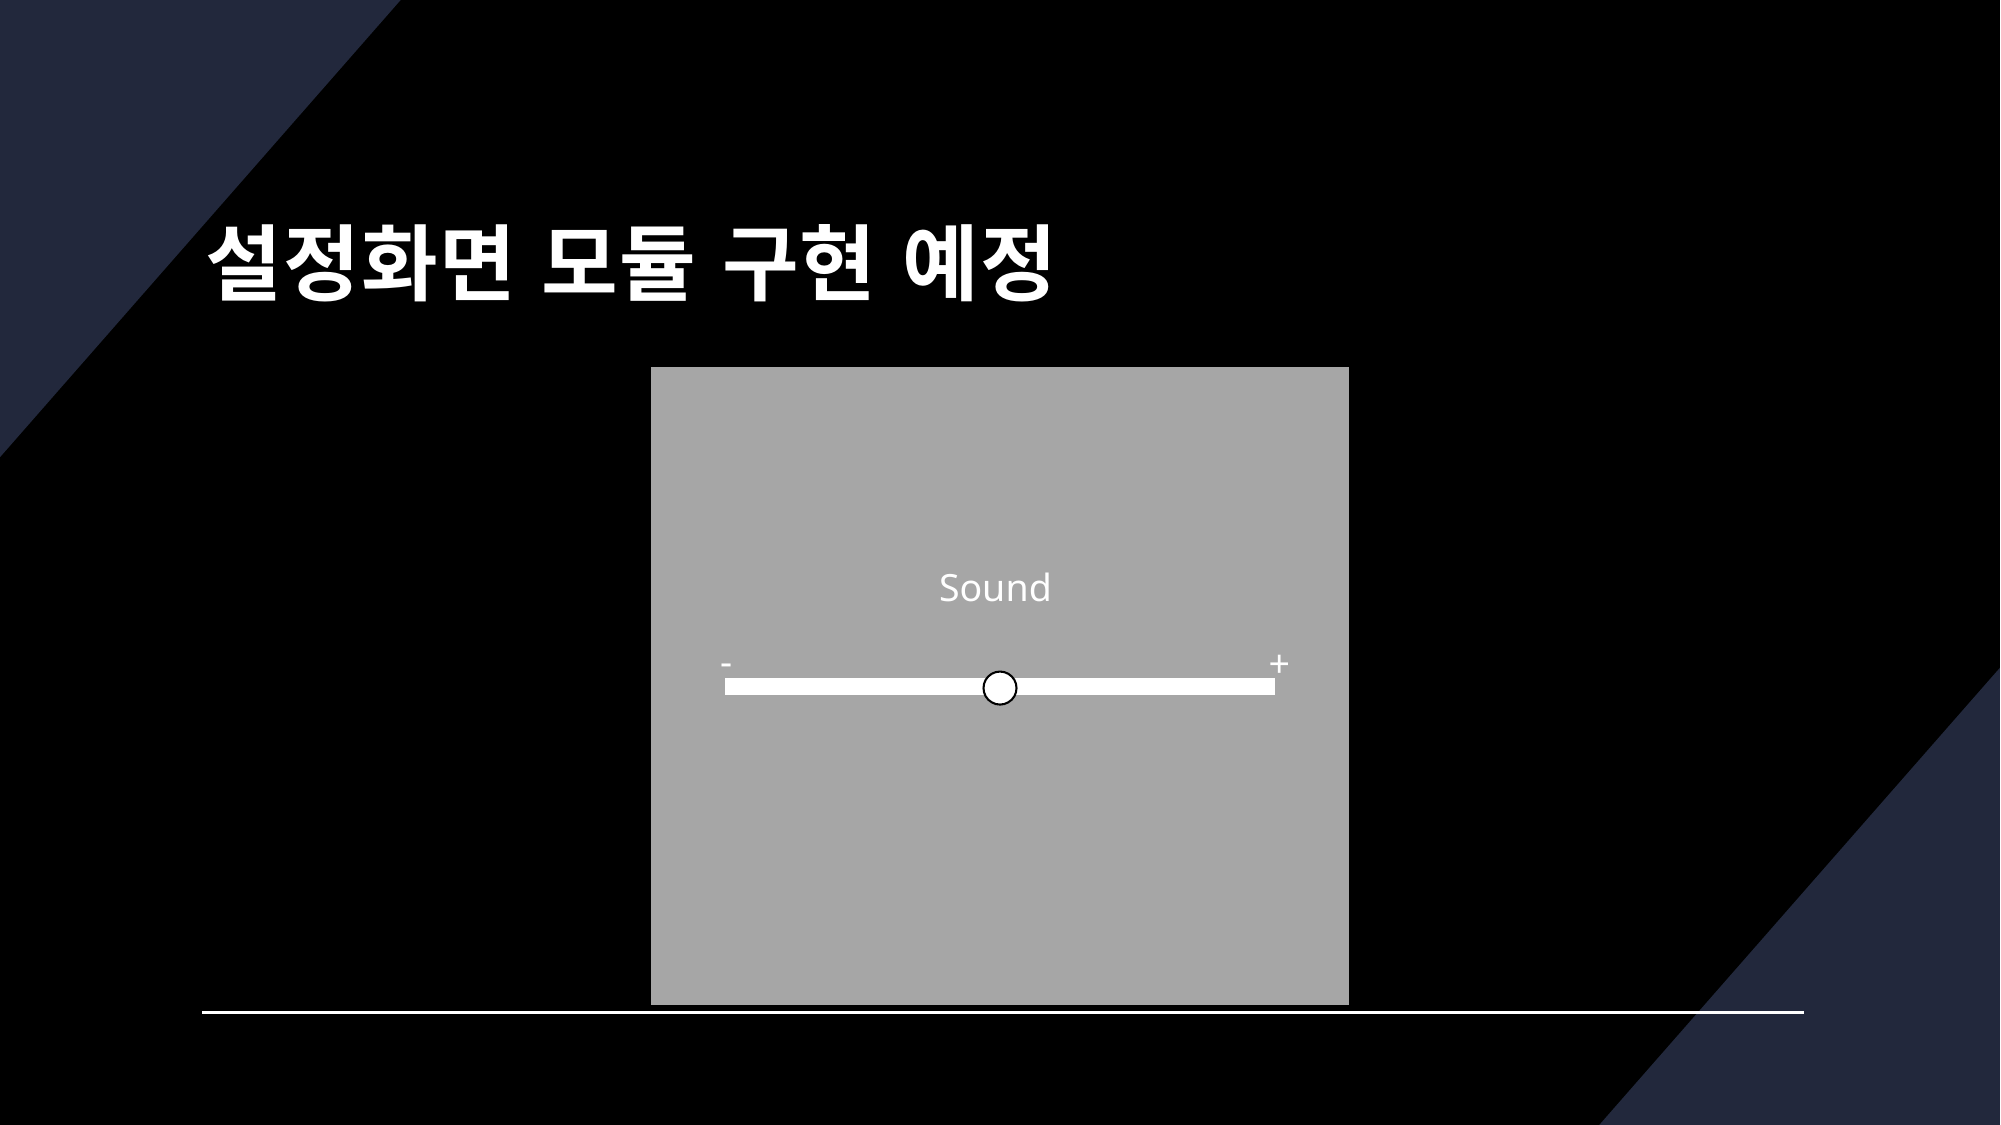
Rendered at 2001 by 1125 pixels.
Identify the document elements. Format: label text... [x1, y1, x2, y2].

text_box - [705, 630, 747, 691]
title 설정화면 모듈 구현 예정 [187, 143, 1813, 367]
text_box [649, 365, 1351, 1007]
text_box Sound [924, 556, 1076, 617]
text_box [725, 678, 984, 695]
text_box [1016, 678, 1275, 695]
text_box + [1253, 632, 1305, 692]
text_box [982, 670, 1018, 706]
